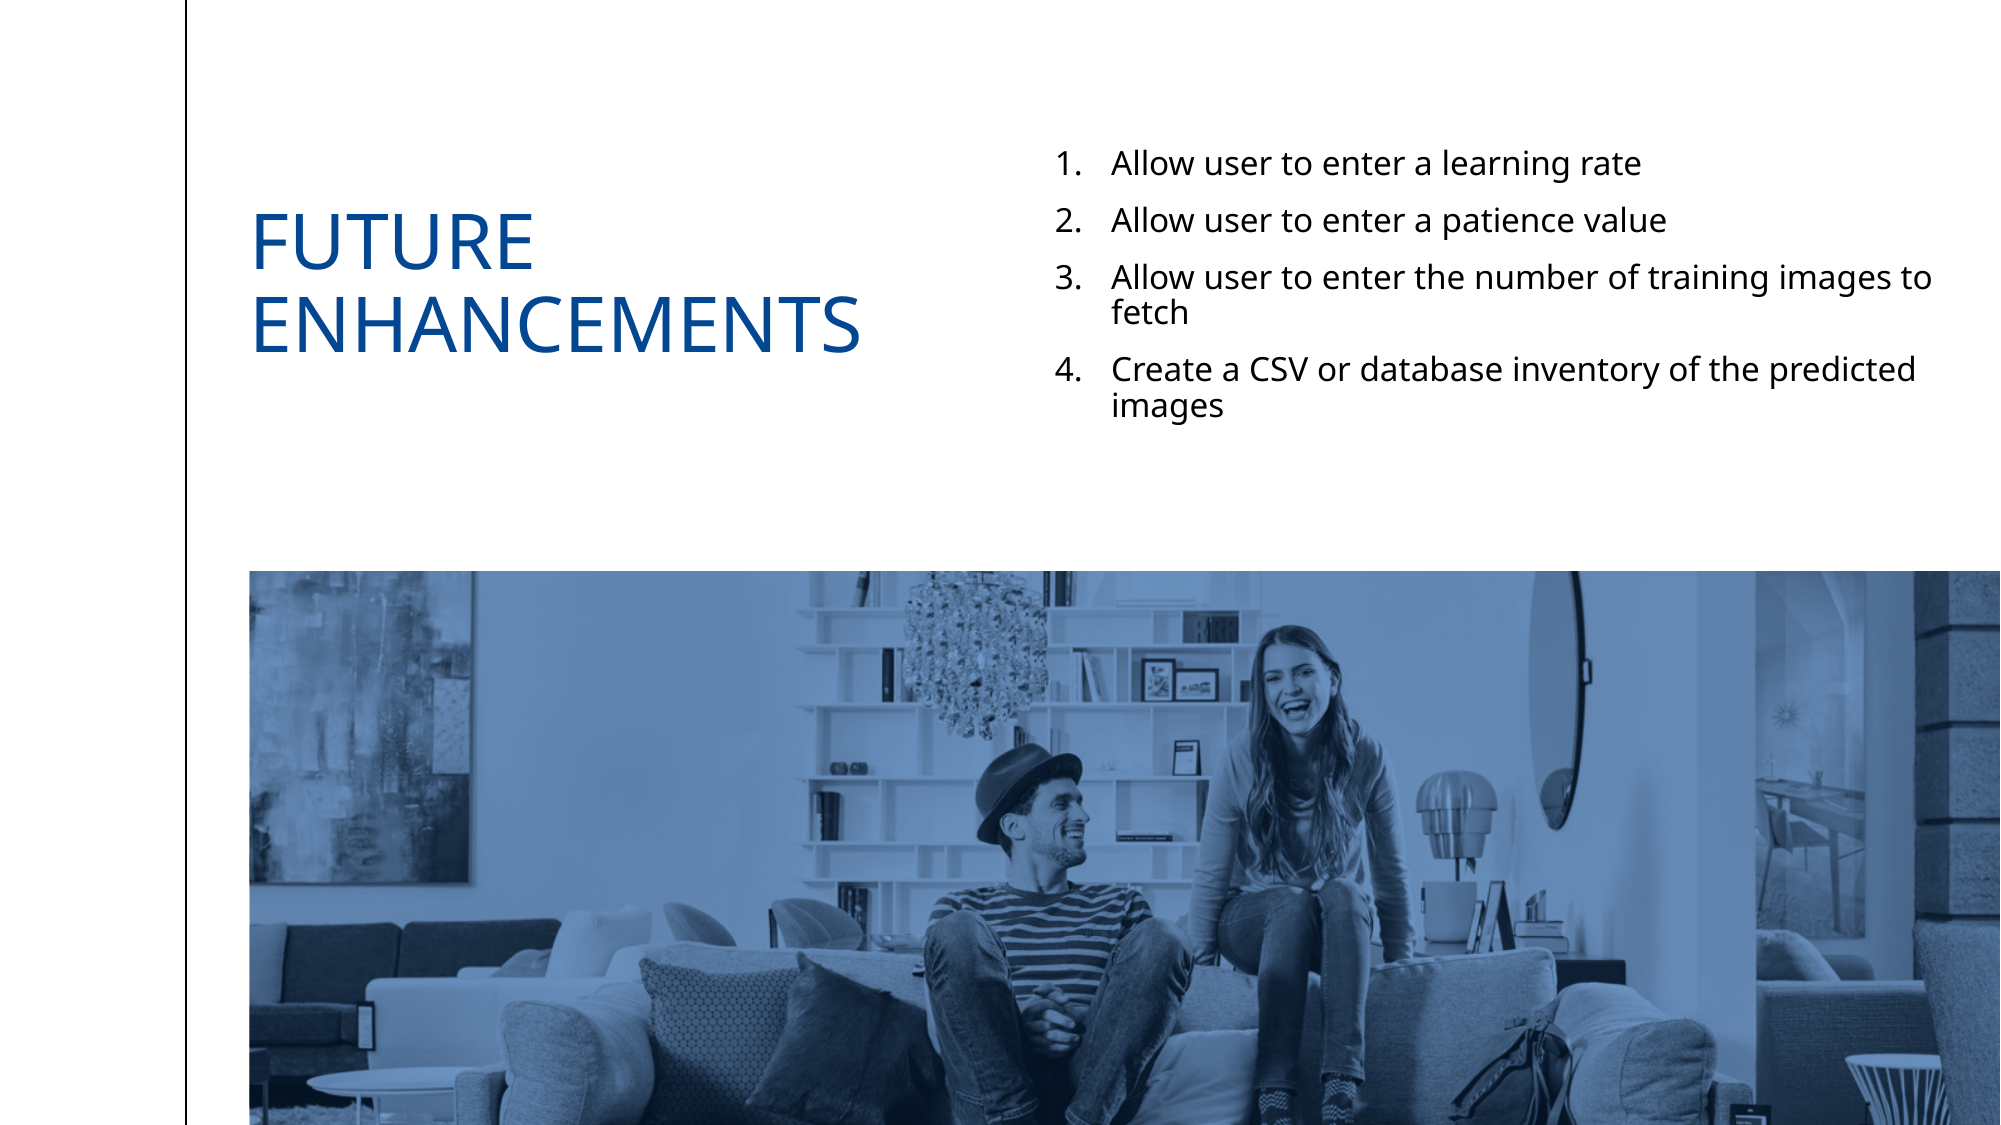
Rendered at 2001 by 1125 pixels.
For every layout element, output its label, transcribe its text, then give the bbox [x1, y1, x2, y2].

list Allow user to enter a learning rate Allow user to enter a patience value Allow user to enter the number of training images to fetch Create a CSV or database inventory of the predicted images [1039, 55, 1979, 517]
picture [249, 571, 2000, 1125]
title Future enhancements [249, 55, 936, 517]
